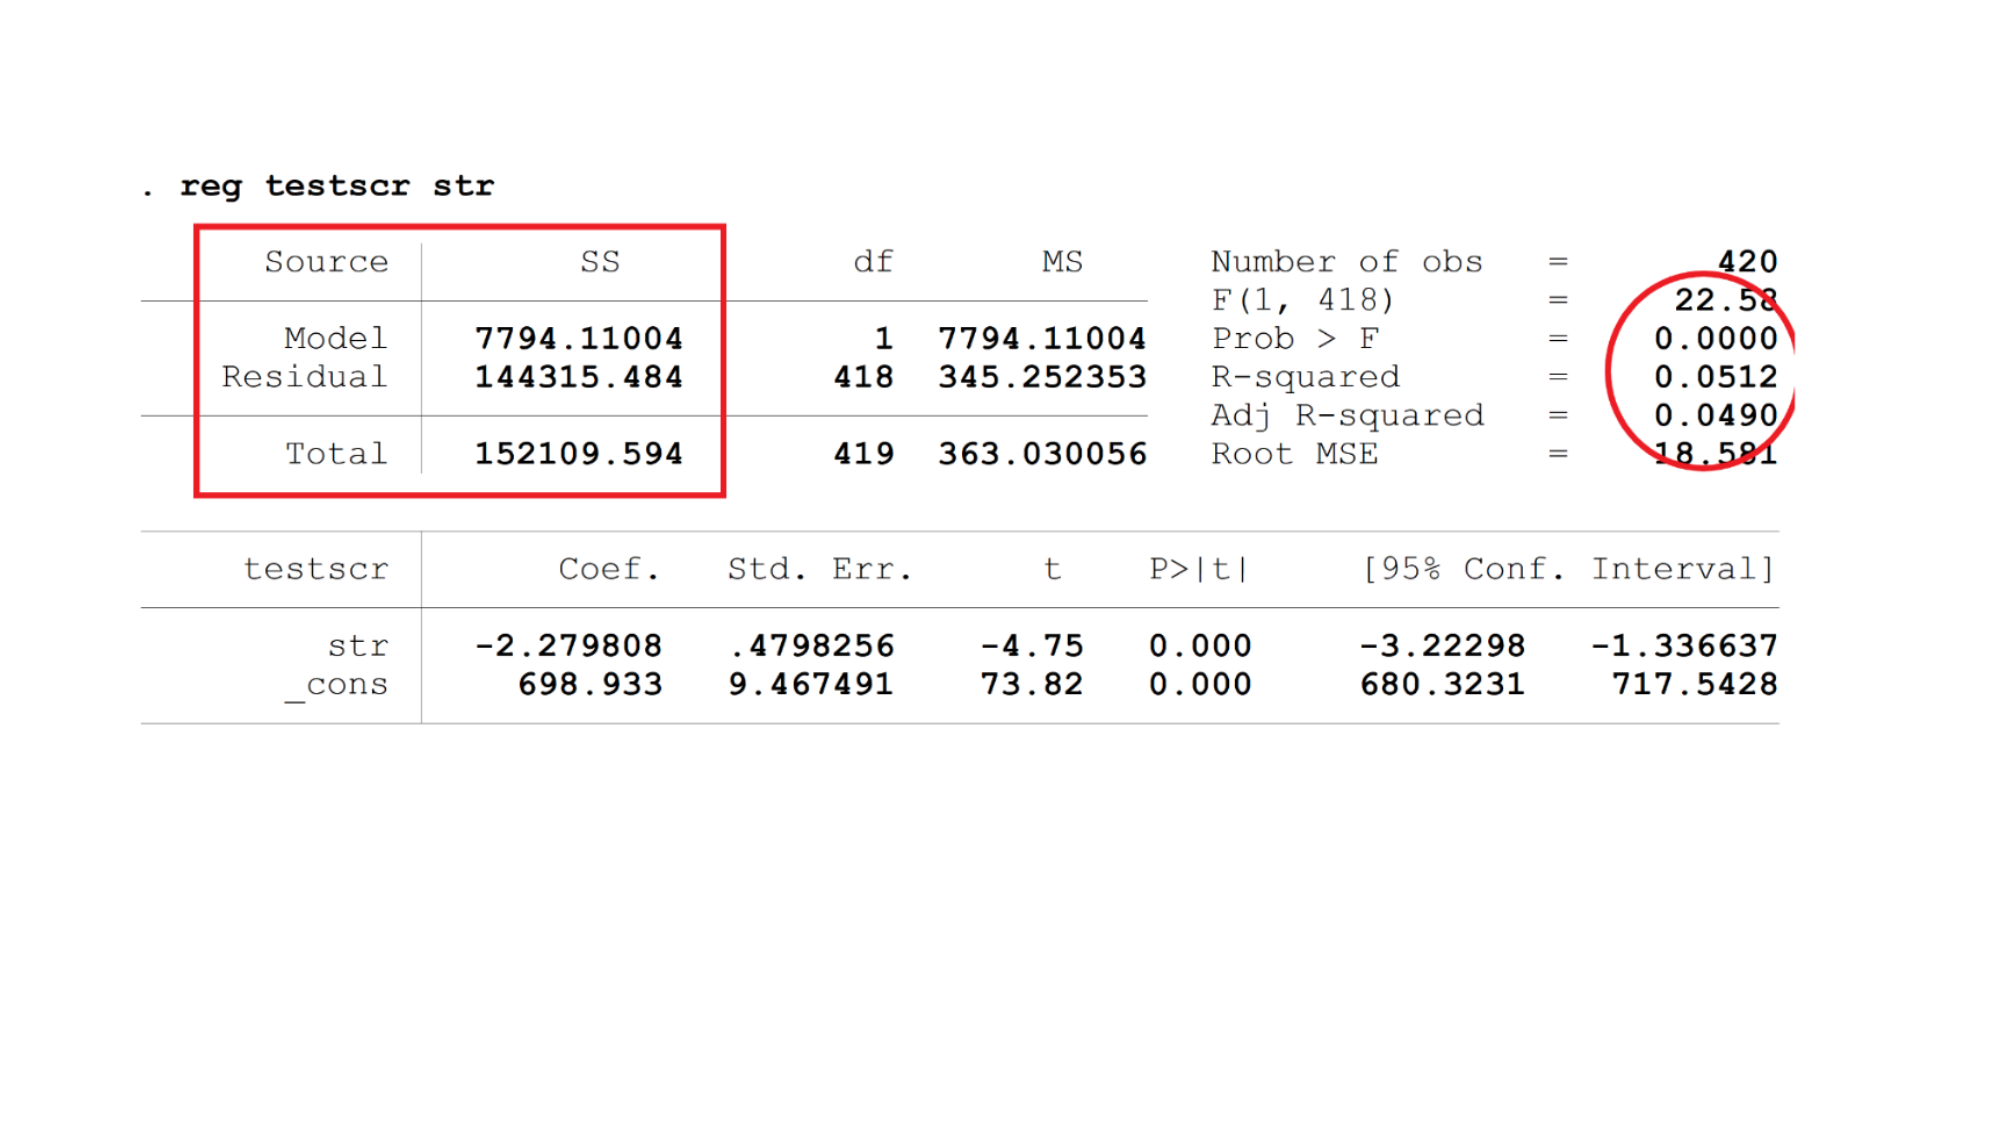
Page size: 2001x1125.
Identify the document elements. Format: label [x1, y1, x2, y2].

list [96, 125, 1864, 762]
